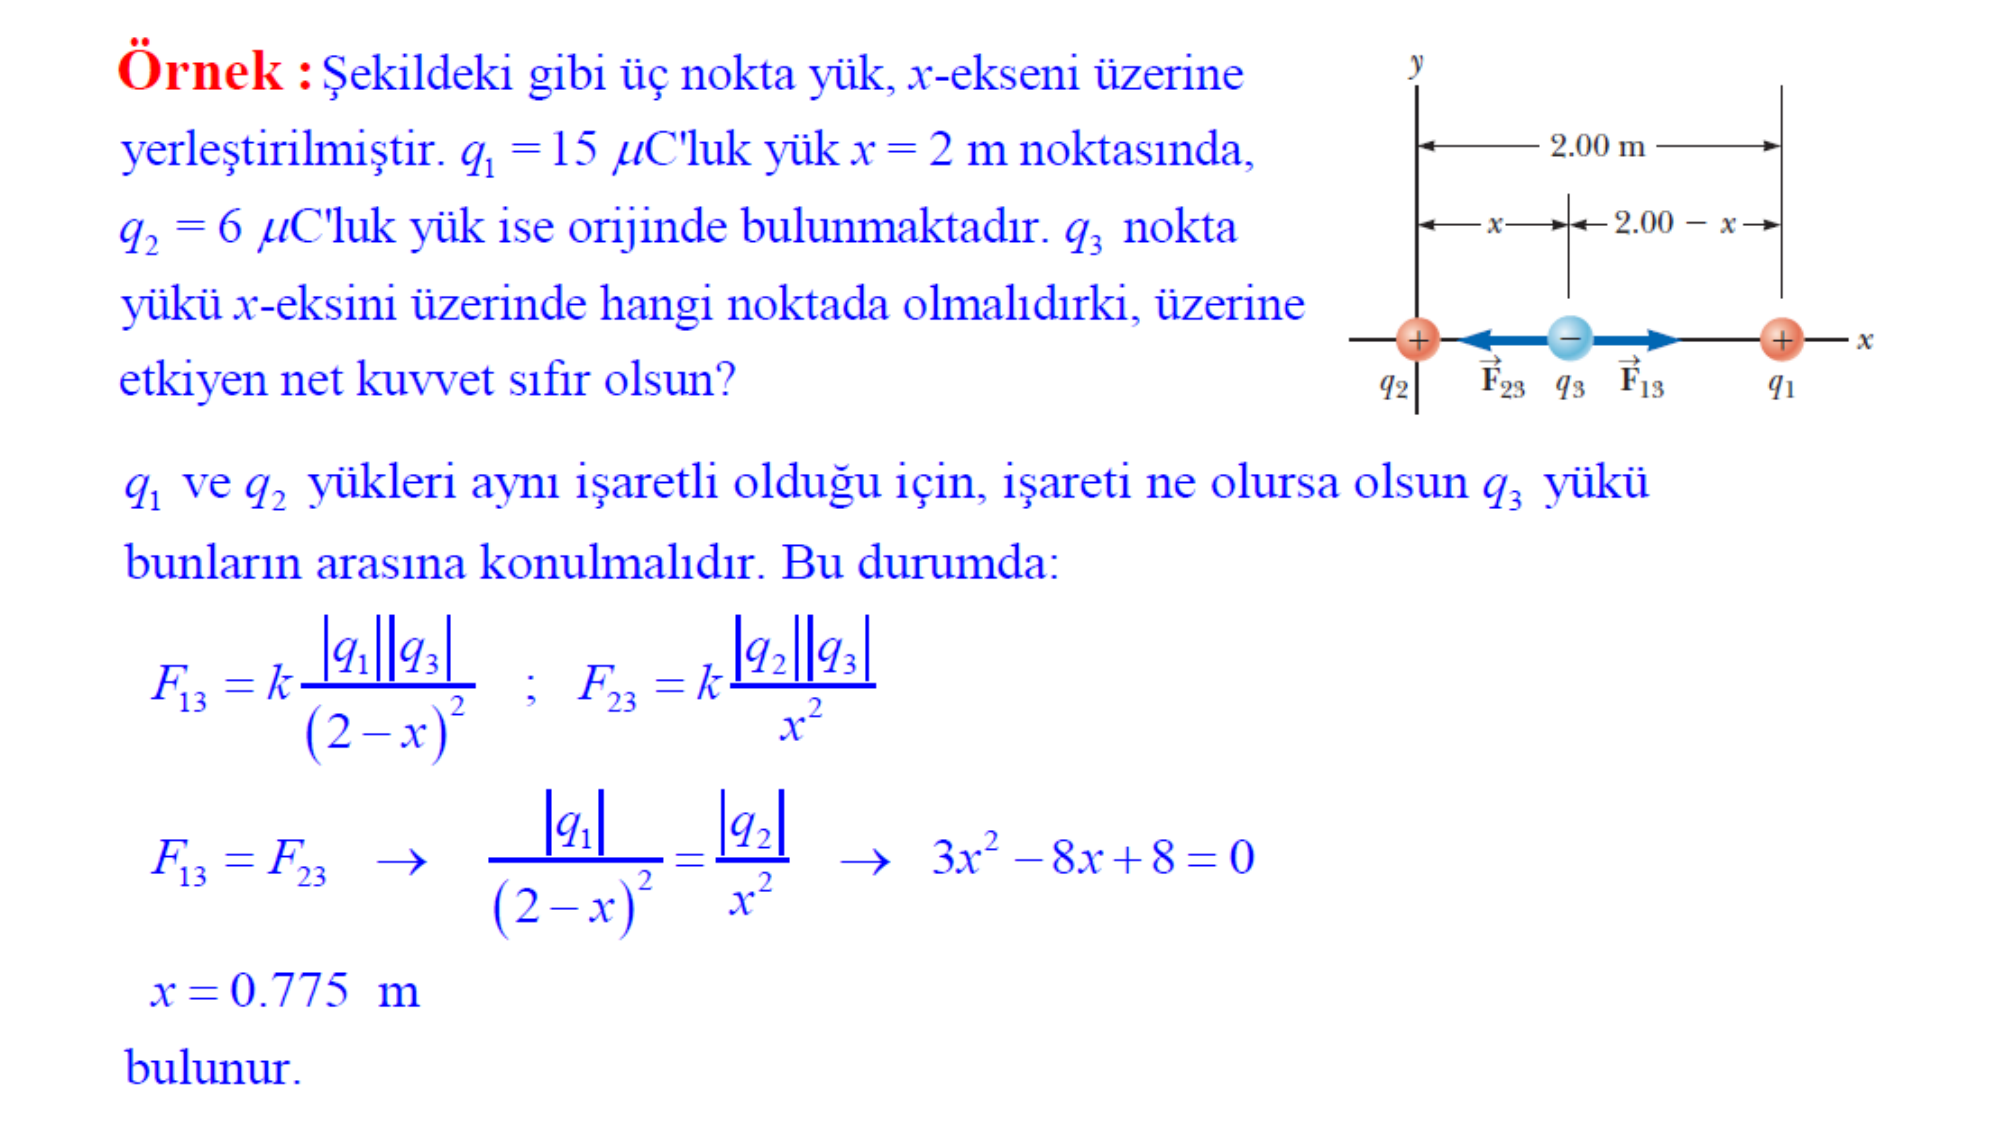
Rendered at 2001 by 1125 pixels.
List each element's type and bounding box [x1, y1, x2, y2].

list [74, 36, 1799, 1104]
picture [1340, 22, 1915, 428]
